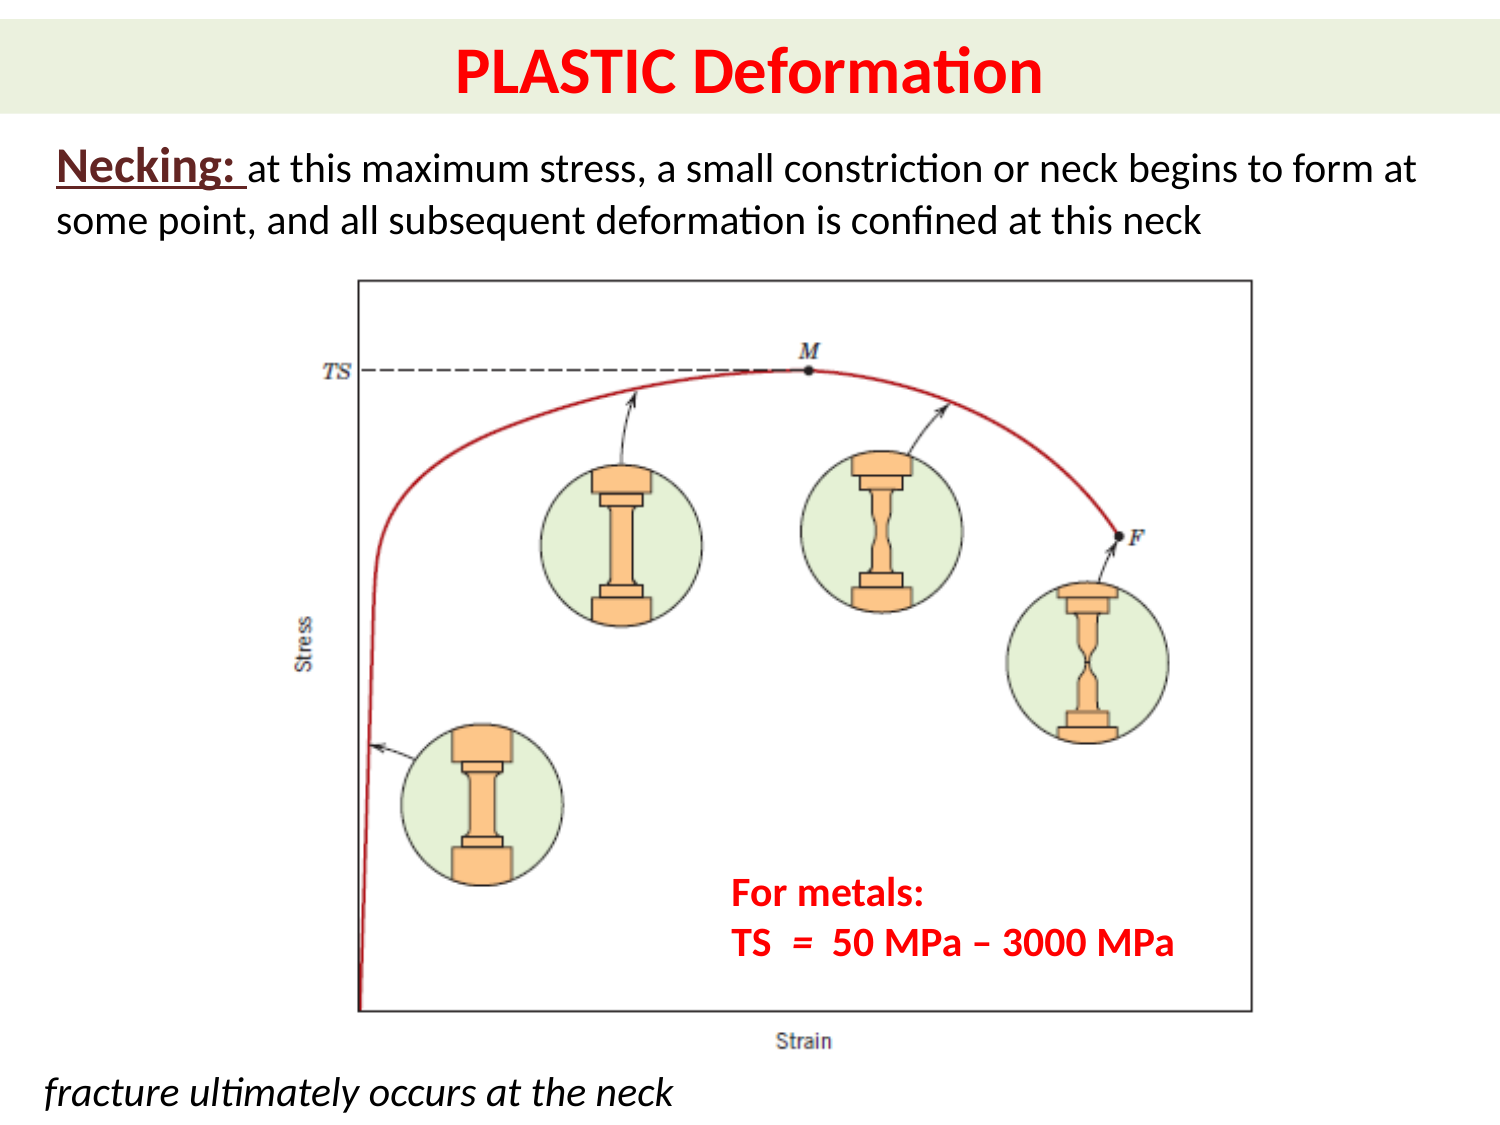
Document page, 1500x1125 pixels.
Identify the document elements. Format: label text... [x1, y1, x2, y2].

text_box fracture ultimately occurs at the neck [29, 1057, 1306, 1122]
text_box Necking: at this maximum stress, a small constriction or neck begins to form at some point, and all subsequent deformation is confined at this neck [41, 125, 1459, 251]
text_box PLASTIC Deformation [0, 19, 1500, 114]
picture [288, 260, 1306, 1095]
